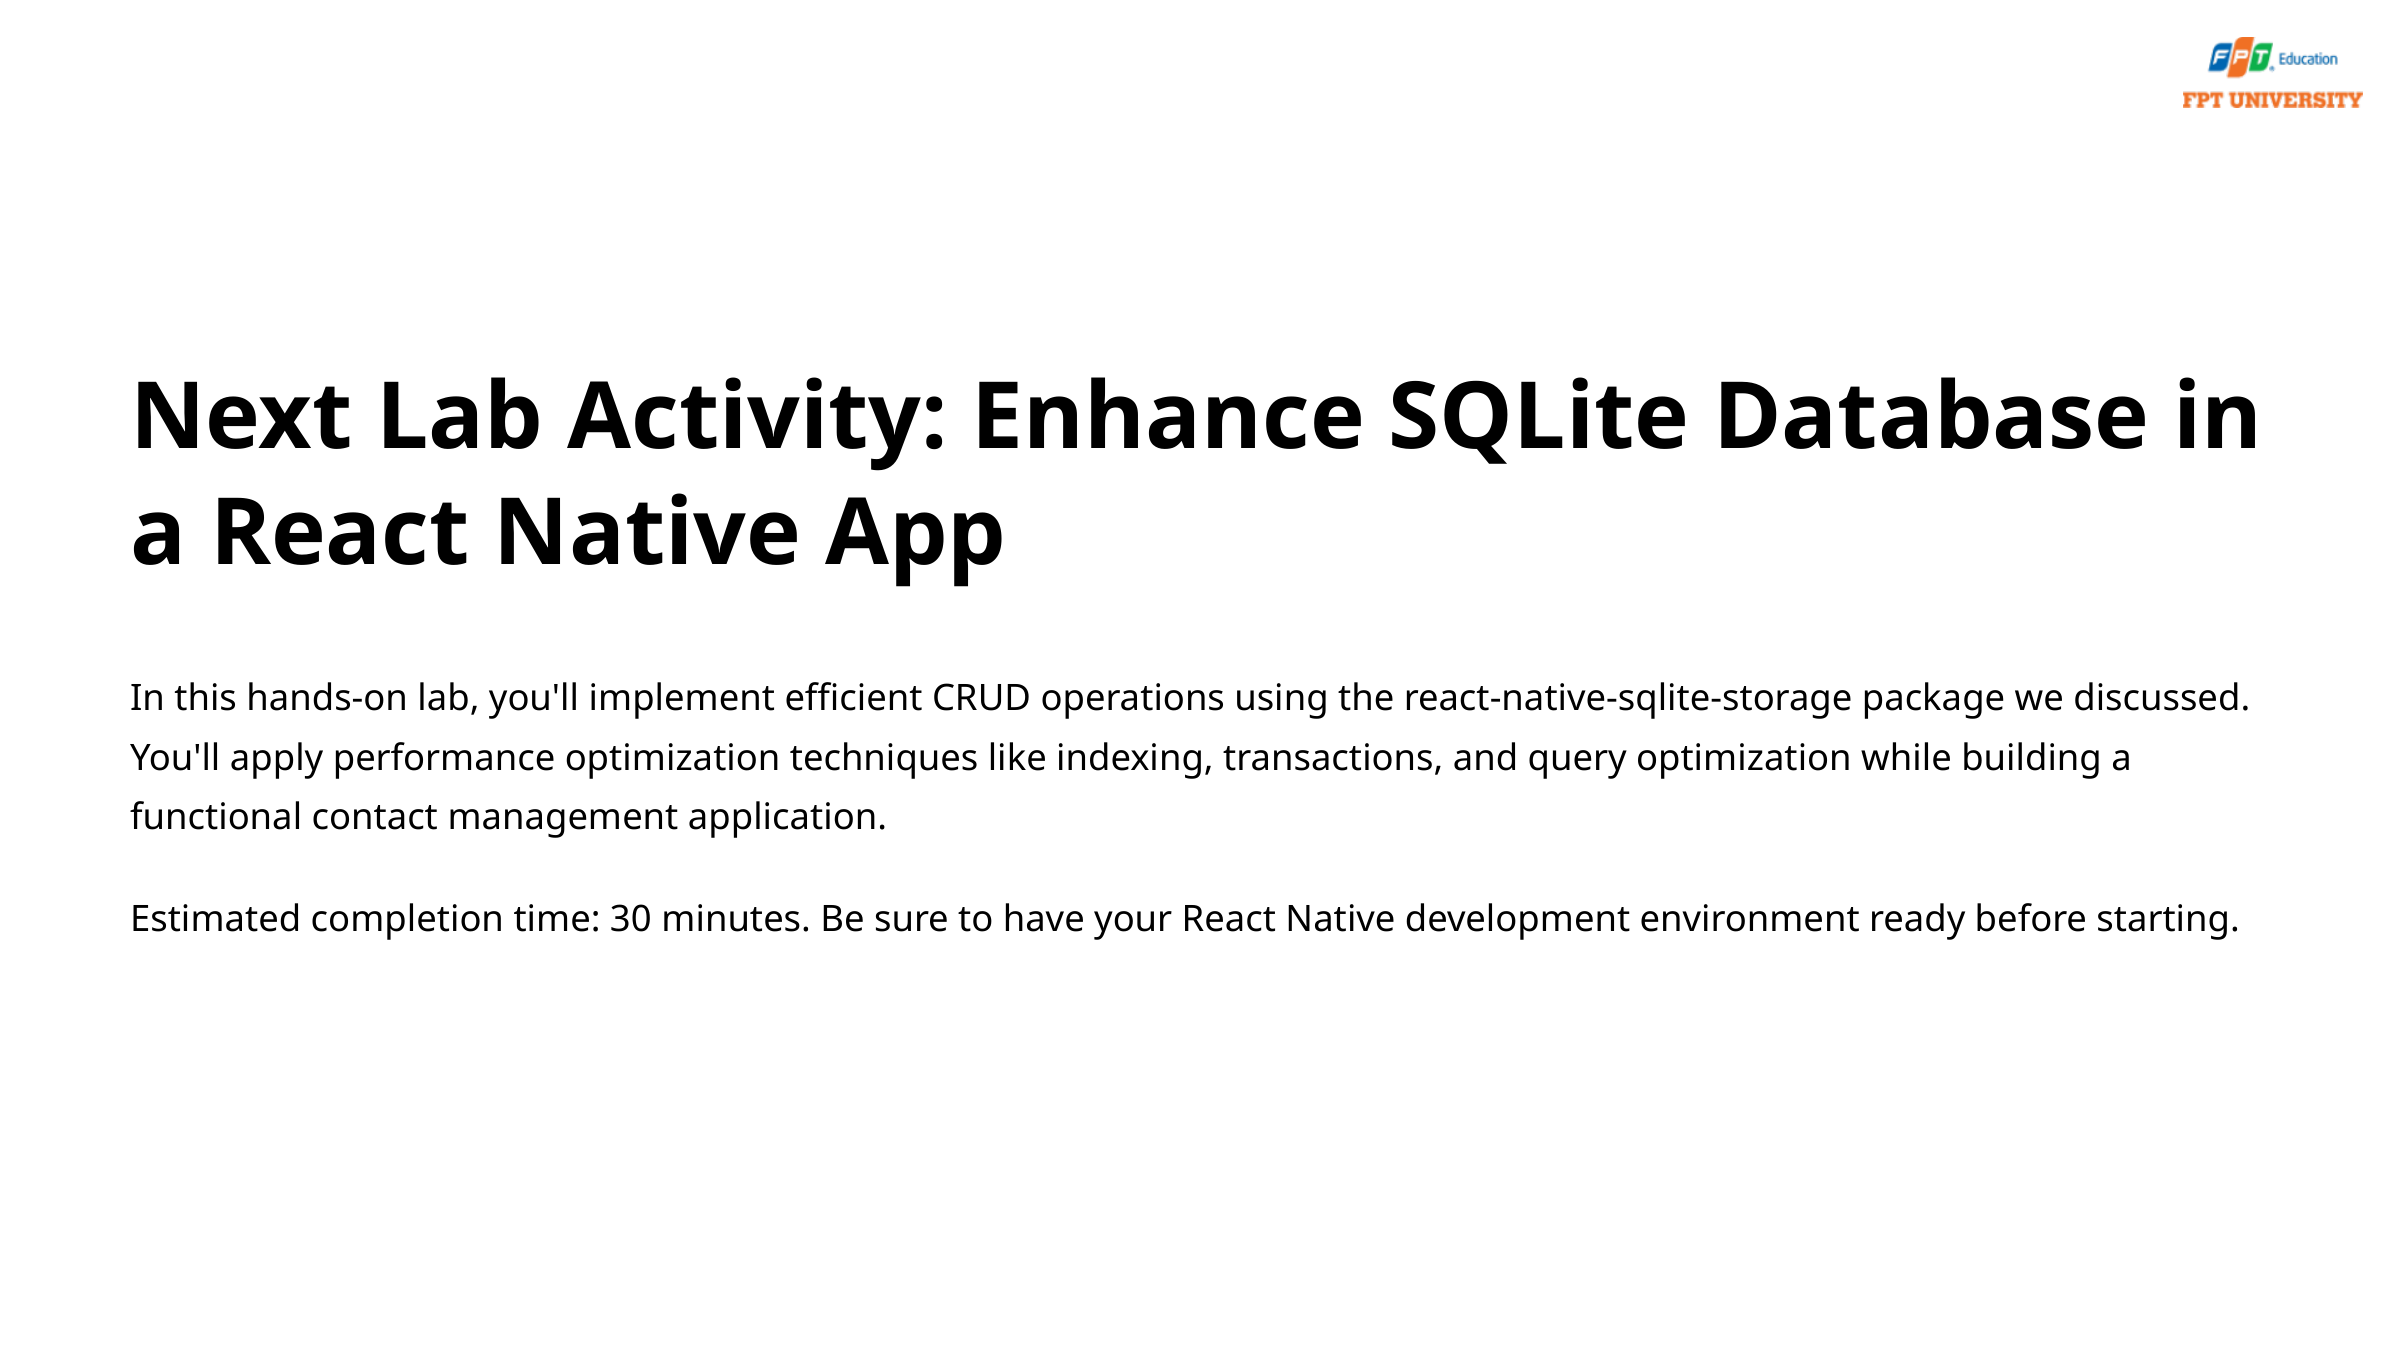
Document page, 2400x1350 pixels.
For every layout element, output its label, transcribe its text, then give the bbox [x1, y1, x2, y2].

text_box Estimated completion time: 30 minutes. Be sure to have your React Native development environment ready before starting. [130, 879, 2270, 999]
text_box In this hands-on lab, you'll implement efficient CRUD operations using the react-native-sqlite-storage package we discussed. You'll apply performance optimization techniques like indexing, transactions, and query optimization while building a functional contact management application. [130, 658, 2270, 838]
text_box Next Lab Activity: Enhance SQLite Database in a React Native App [130, 351, 2270, 585]
picture [2182, 37, 2363, 108]
